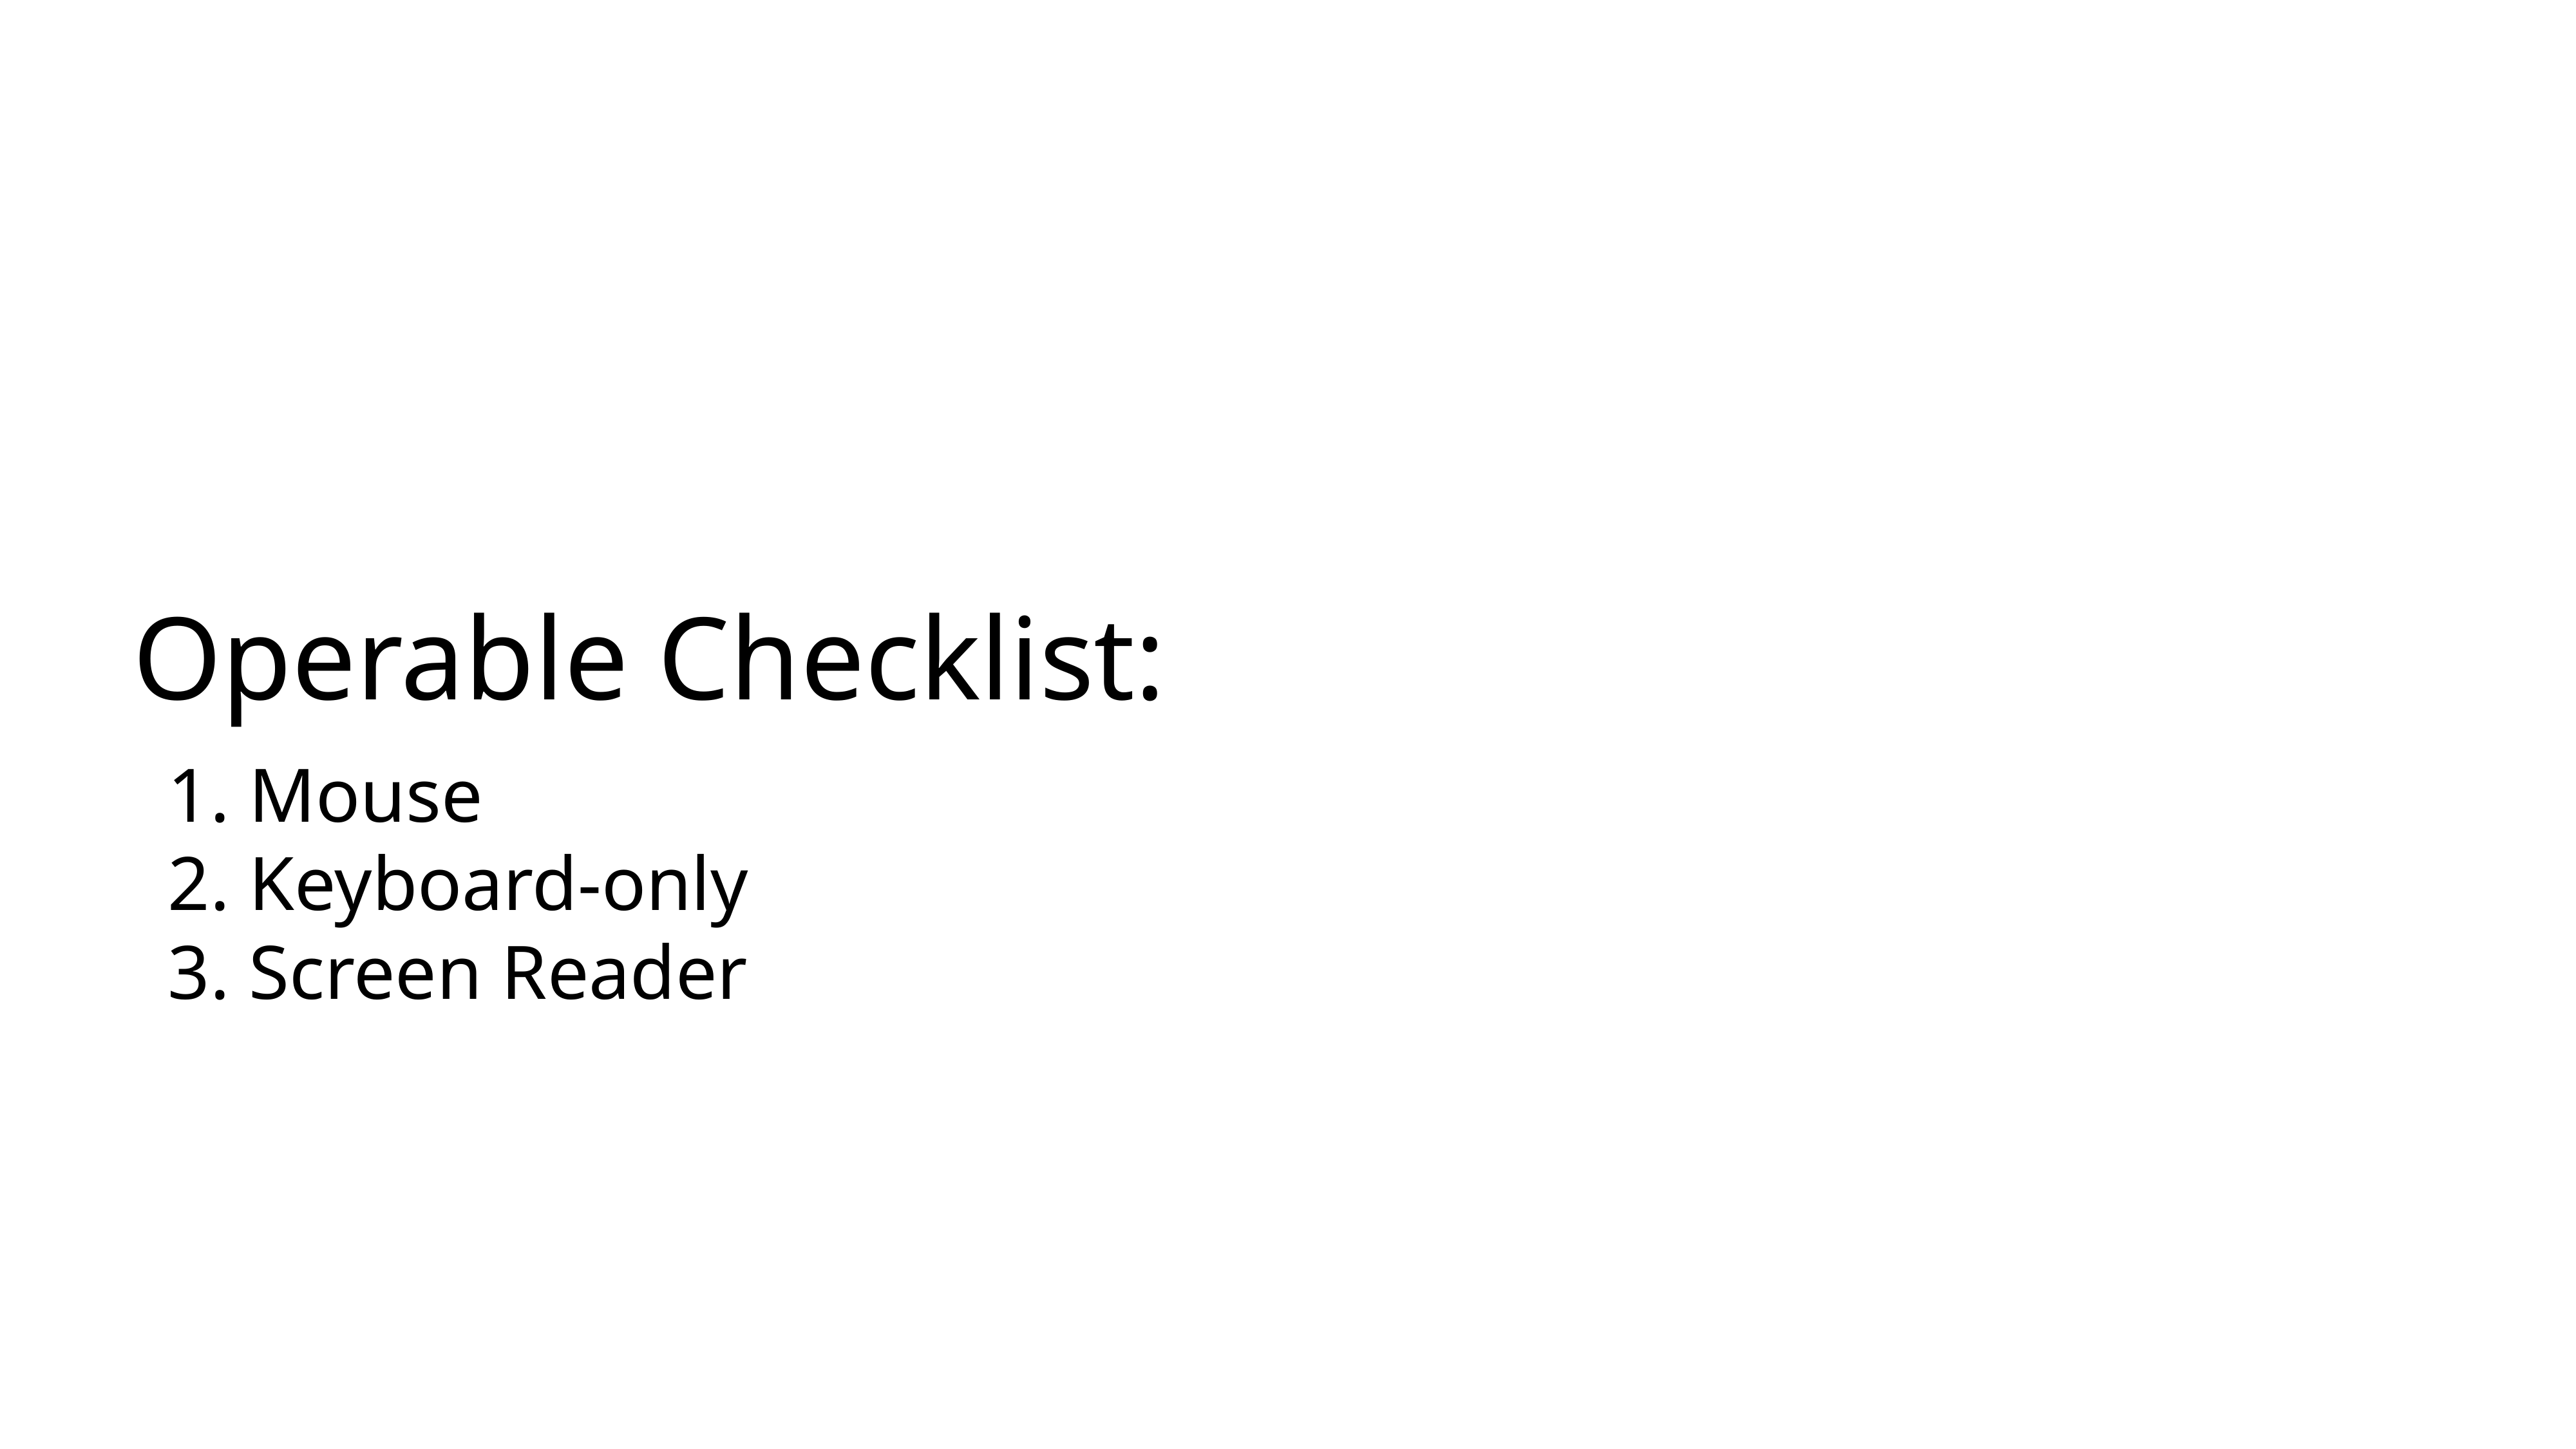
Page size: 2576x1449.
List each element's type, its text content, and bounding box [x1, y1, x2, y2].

title Operable Checklist: [127, 607, 2449, 743]
list Mouse Keyboard-only Screen Reader [127, 743, 2449, 1215]
